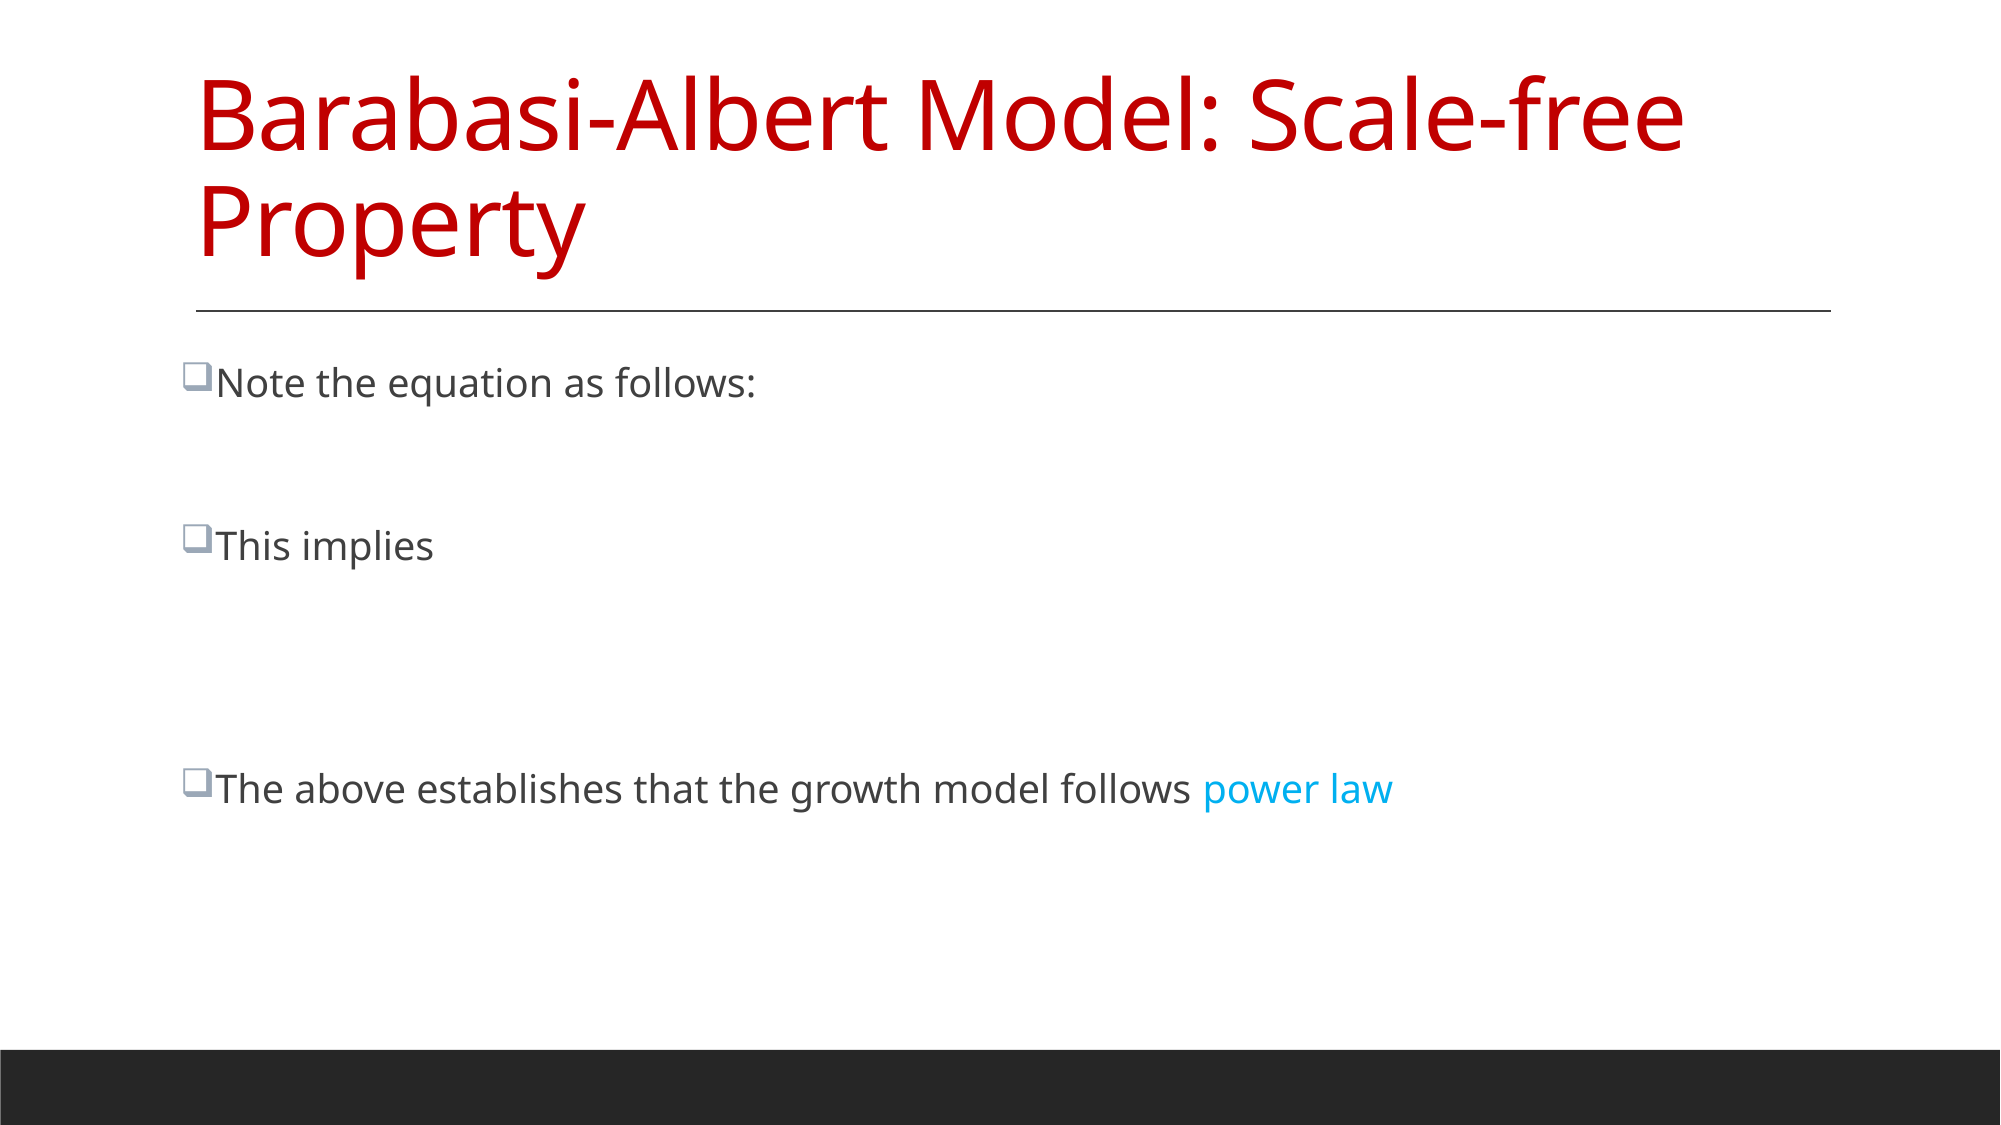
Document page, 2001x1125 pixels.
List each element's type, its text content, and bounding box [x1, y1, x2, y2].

title Barabasi-Albert Model: Scale-free Property [180, 47, 1830, 285]
